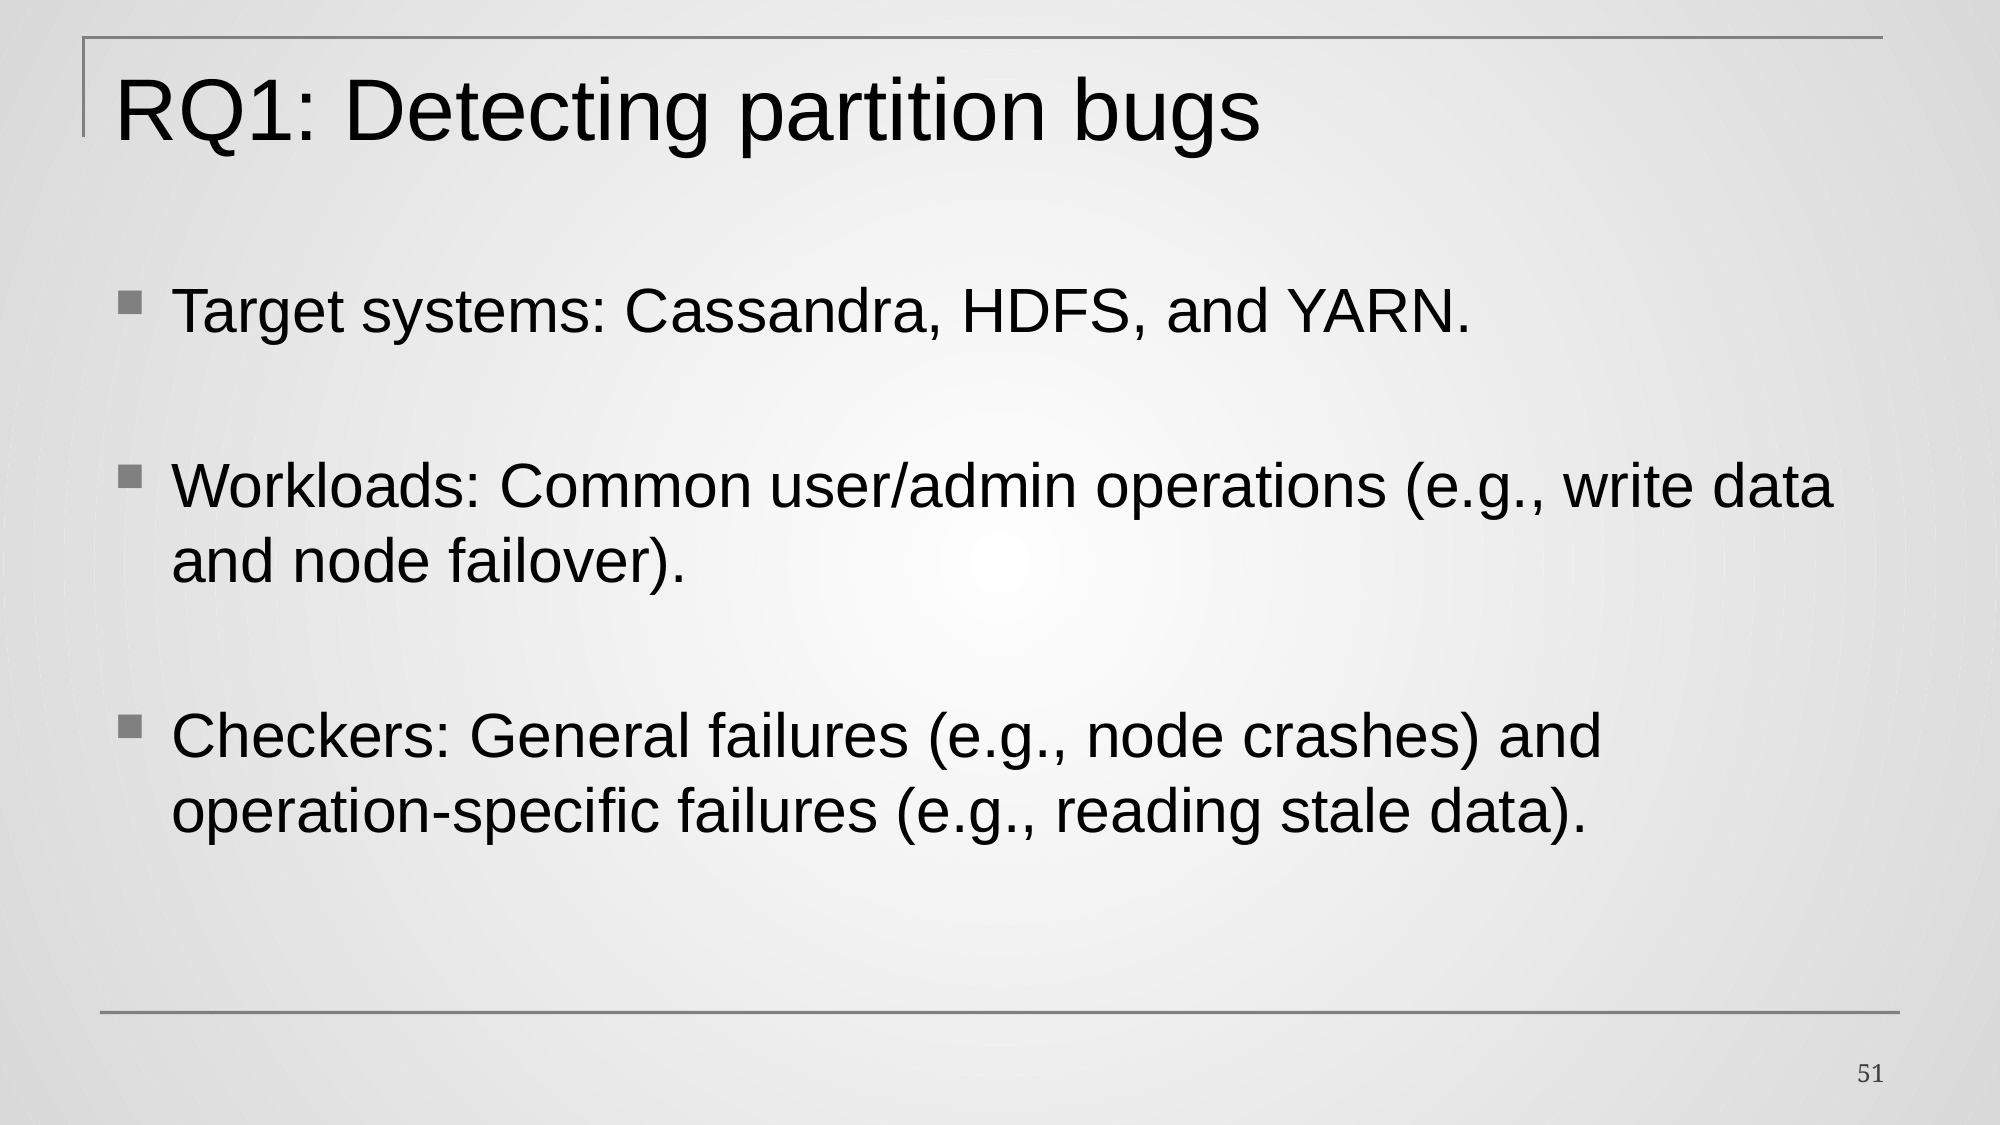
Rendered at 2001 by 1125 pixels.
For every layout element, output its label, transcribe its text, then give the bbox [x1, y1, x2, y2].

slide_number 51 [1433, 1023, 1901, 1100]
title RQ1: Detecting partition bugs [99, 45, 1900, 233]
list Target systems: Cassandra, HDFS, and YARN. Workloads: Common user/admin operations (e.g., write data and node failover). Checkers: General failures (e.g., node crashes) and operation-specific failures (e.g., reading stale data). [99, 262, 1900, 1006]
